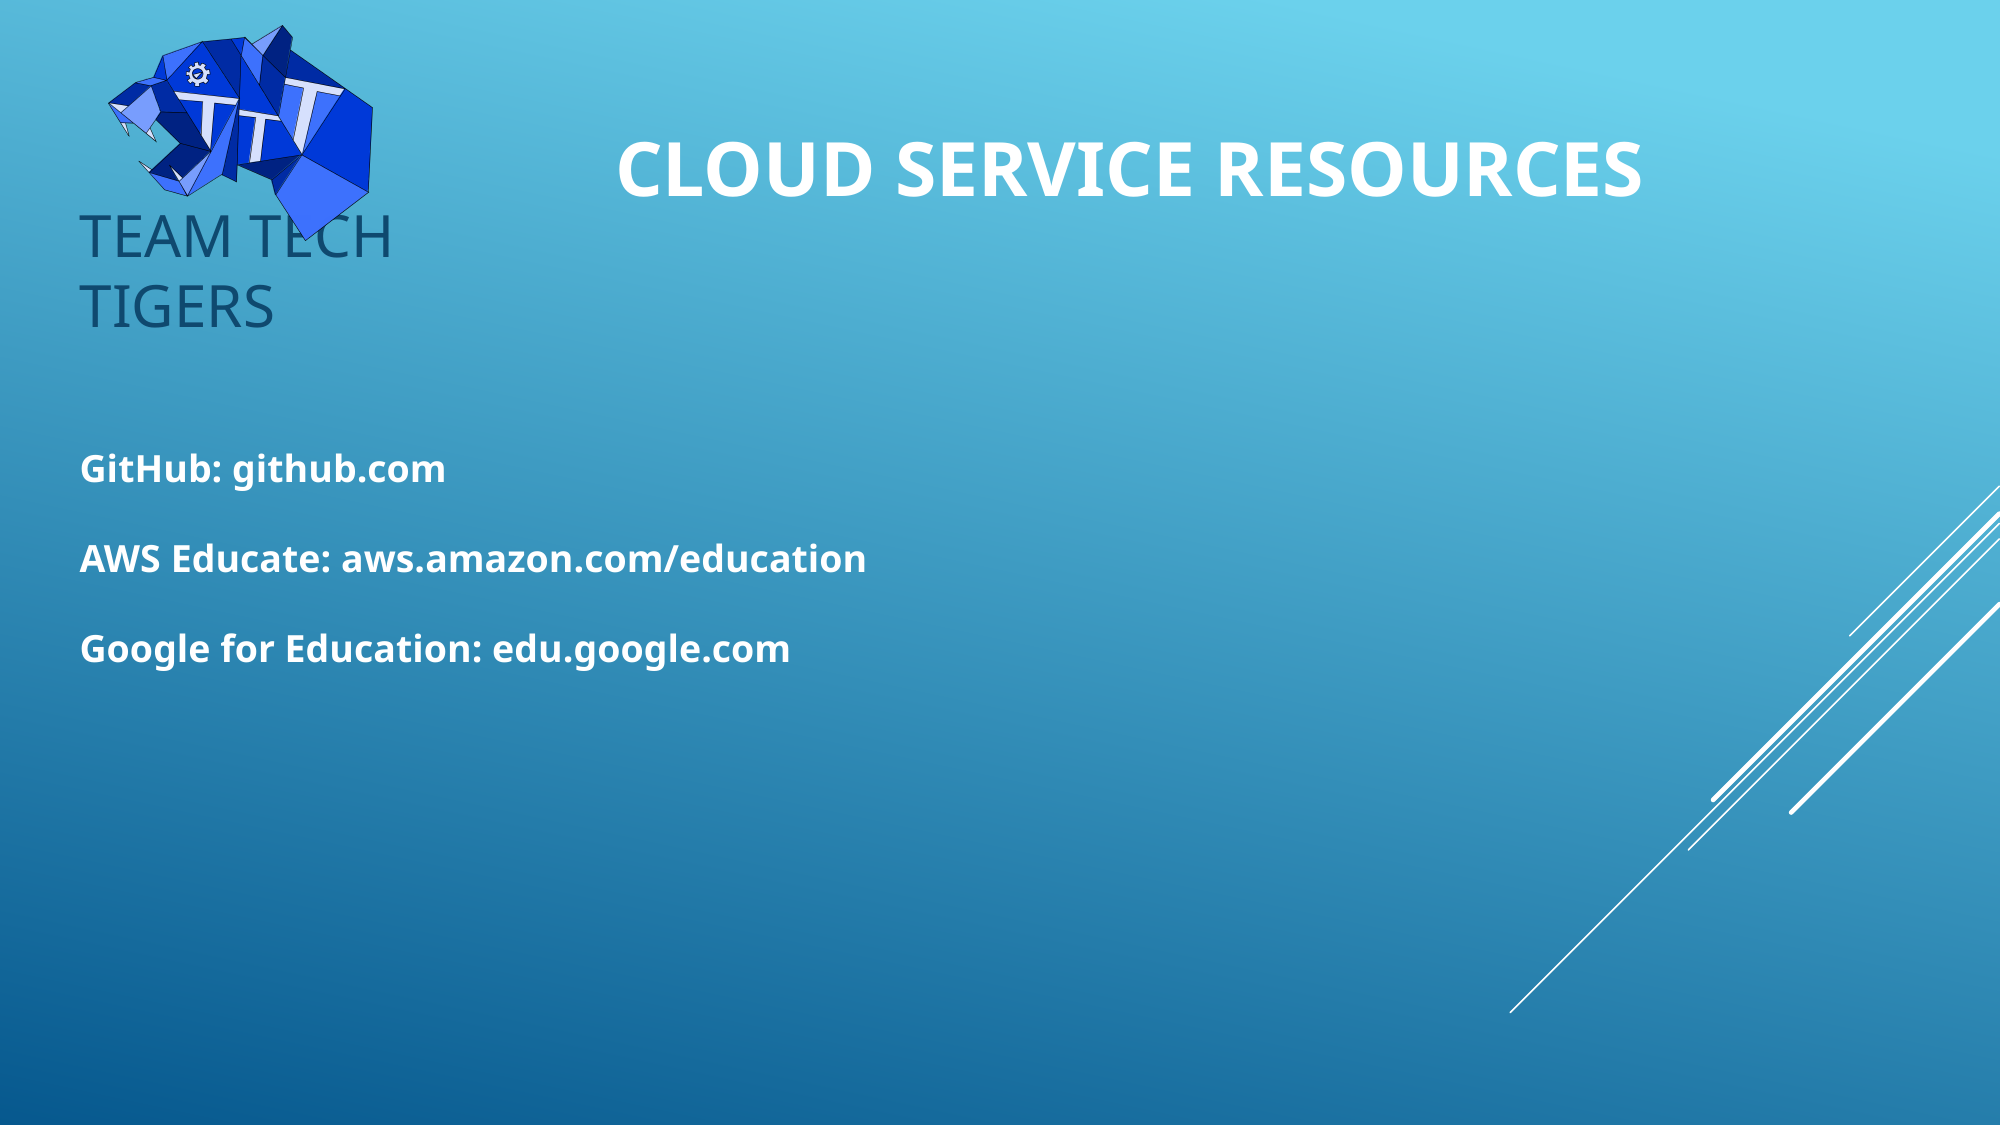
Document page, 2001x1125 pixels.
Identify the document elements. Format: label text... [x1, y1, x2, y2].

title Cloud service Resources [600, 43, 2000, 291]
text_box Team Tech Tigers [64, 230, 496, 309]
text_box GitHub: github.com AWS Educate: aws.amazon.com/education Google for Education: edu.google.com [64, 437, 1937, 678]
picture [108, 24, 373, 242]
